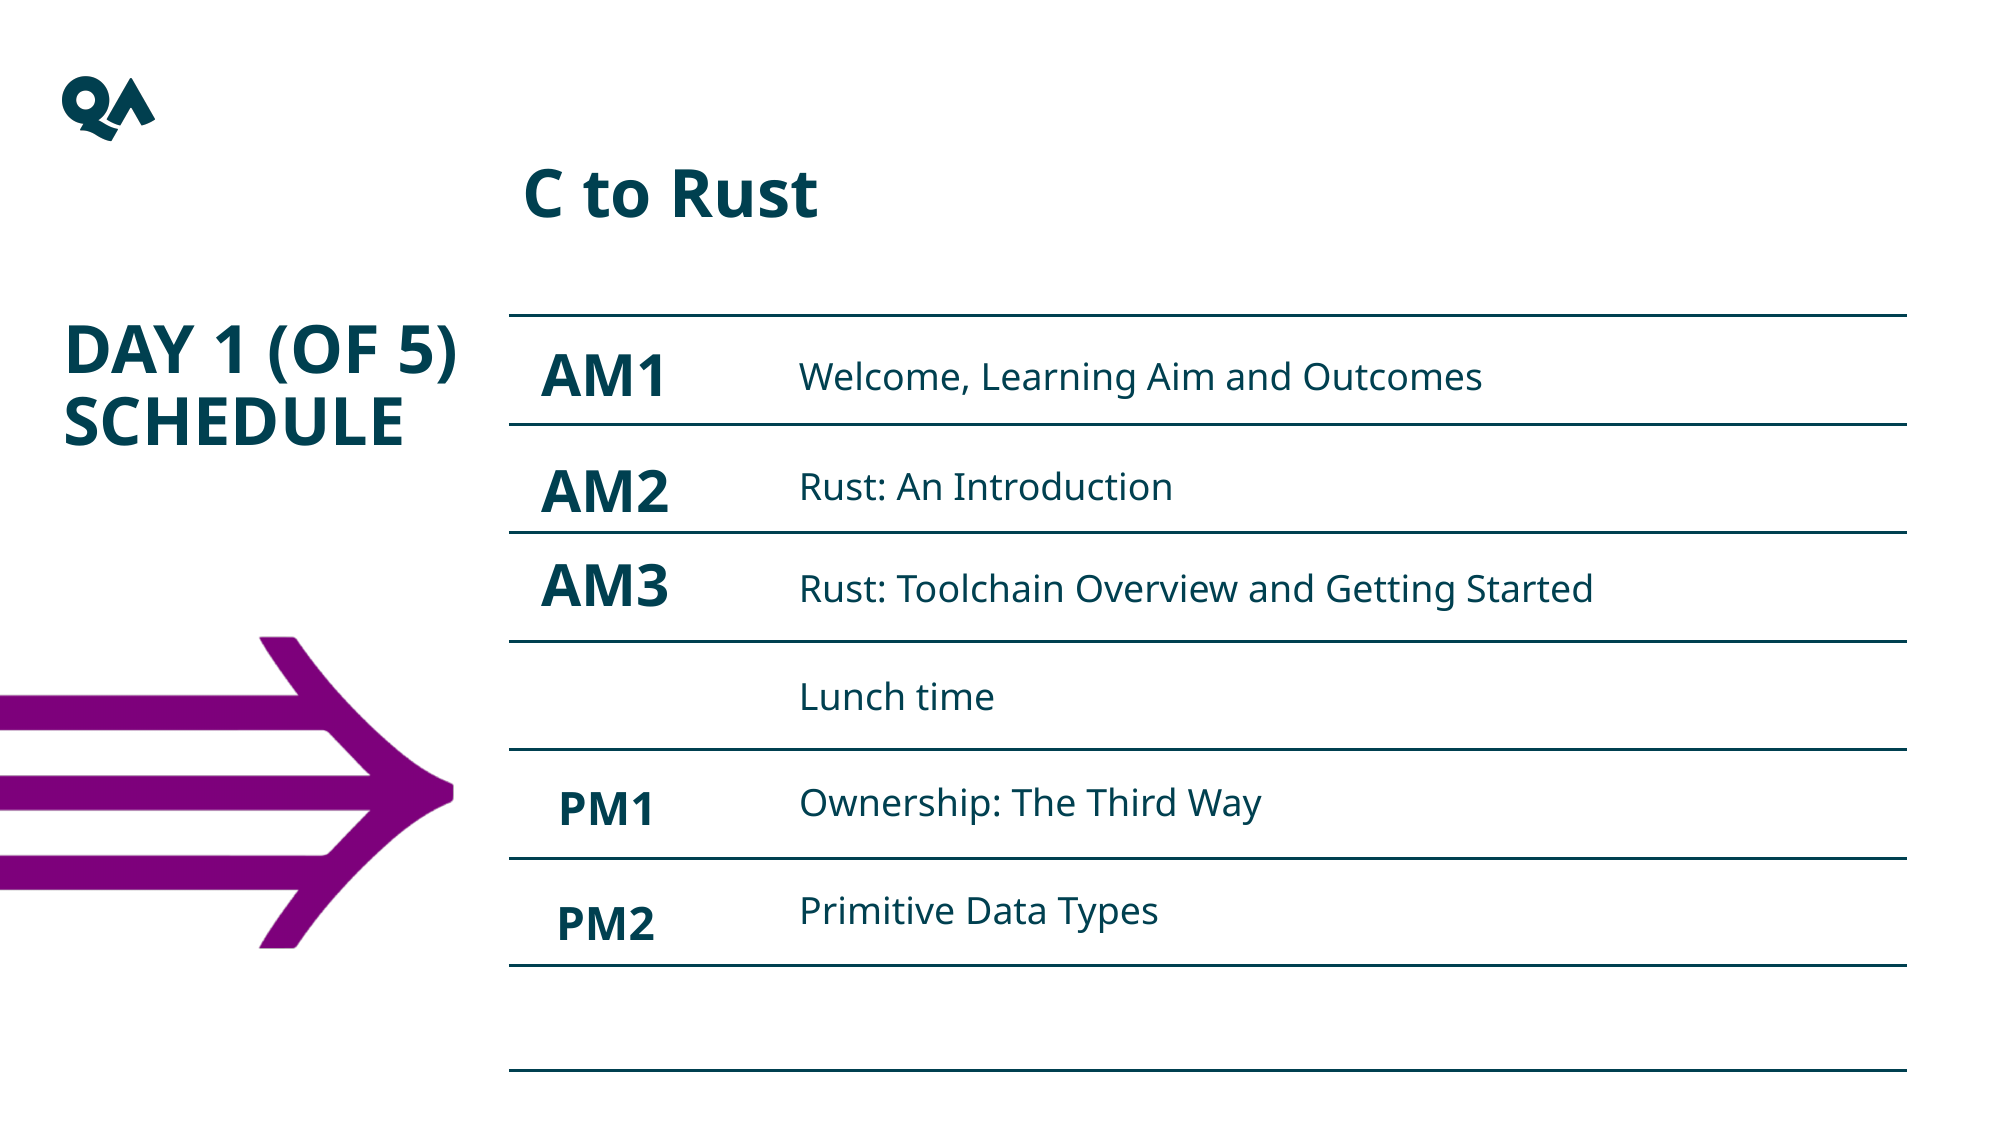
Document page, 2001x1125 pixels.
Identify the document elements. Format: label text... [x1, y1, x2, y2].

text_box Primitive Data Types [799, 887, 1880, 978]
text_box Rust: An Introduction [784, 455, 1937, 516]
list AM2 [541, 454, 698, 525]
list Day 1 (of 5) schedule [63, 315, 477, 638]
picture [44, 62, 173, 153]
text_box C to Rust [507, 143, 835, 239]
list Ownership: The Third Way [799, 978, 1880, 1125]
list AM1 [541, 338, 698, 408]
text_box AM3 [541, 548, 698, 619]
list Ownership: The Third Way [799, 778, 1880, 887]
picture [0, 602, 476, 963]
text_box Rust: Toolchain Overview and Getting Started [784, 557, 1937, 618]
